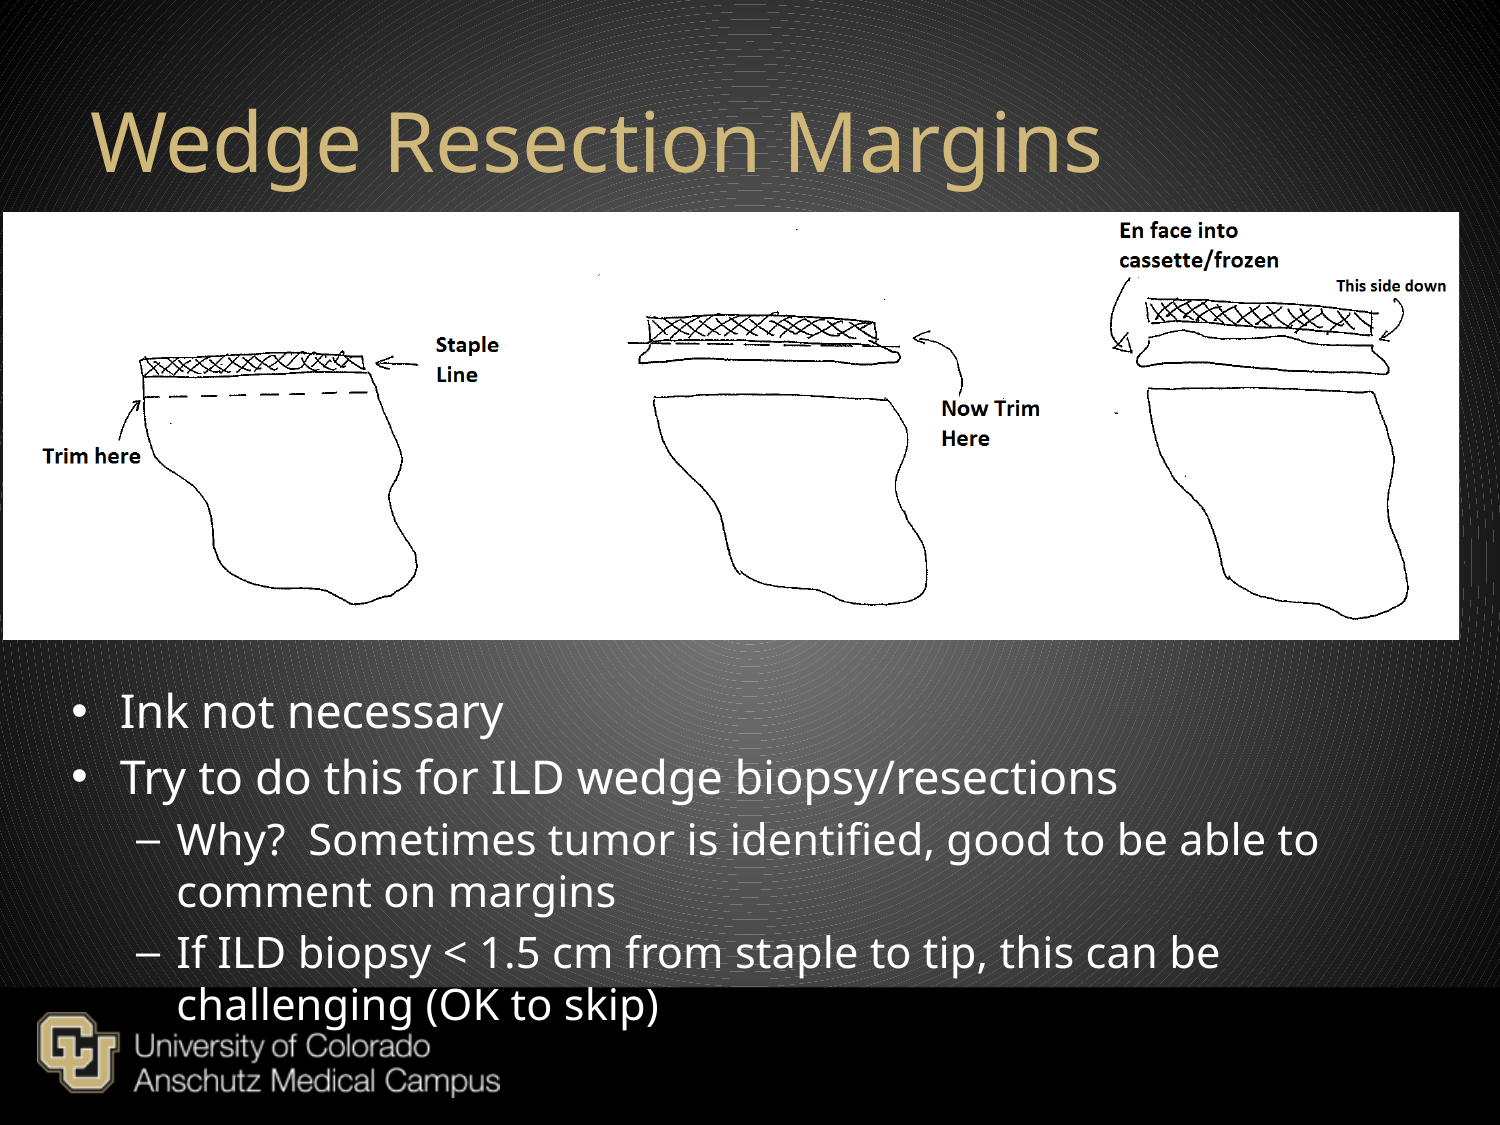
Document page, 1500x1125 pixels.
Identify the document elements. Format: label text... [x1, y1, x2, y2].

title Wedge Resection Margins [75, 45, 1425, 210]
list Ink not necessary Try to do this for ILD wedge biopsy/resections Why? Sometimes tumor is identified, good to be able to comment on margins If ILD biopsy < 1.5 cm from staple to tip, this can be challenging (OK to skip) [56, 675, 1407, 1038]
picture [2, 212, 1460, 641]
picture [37, 1012, 500, 1098]
